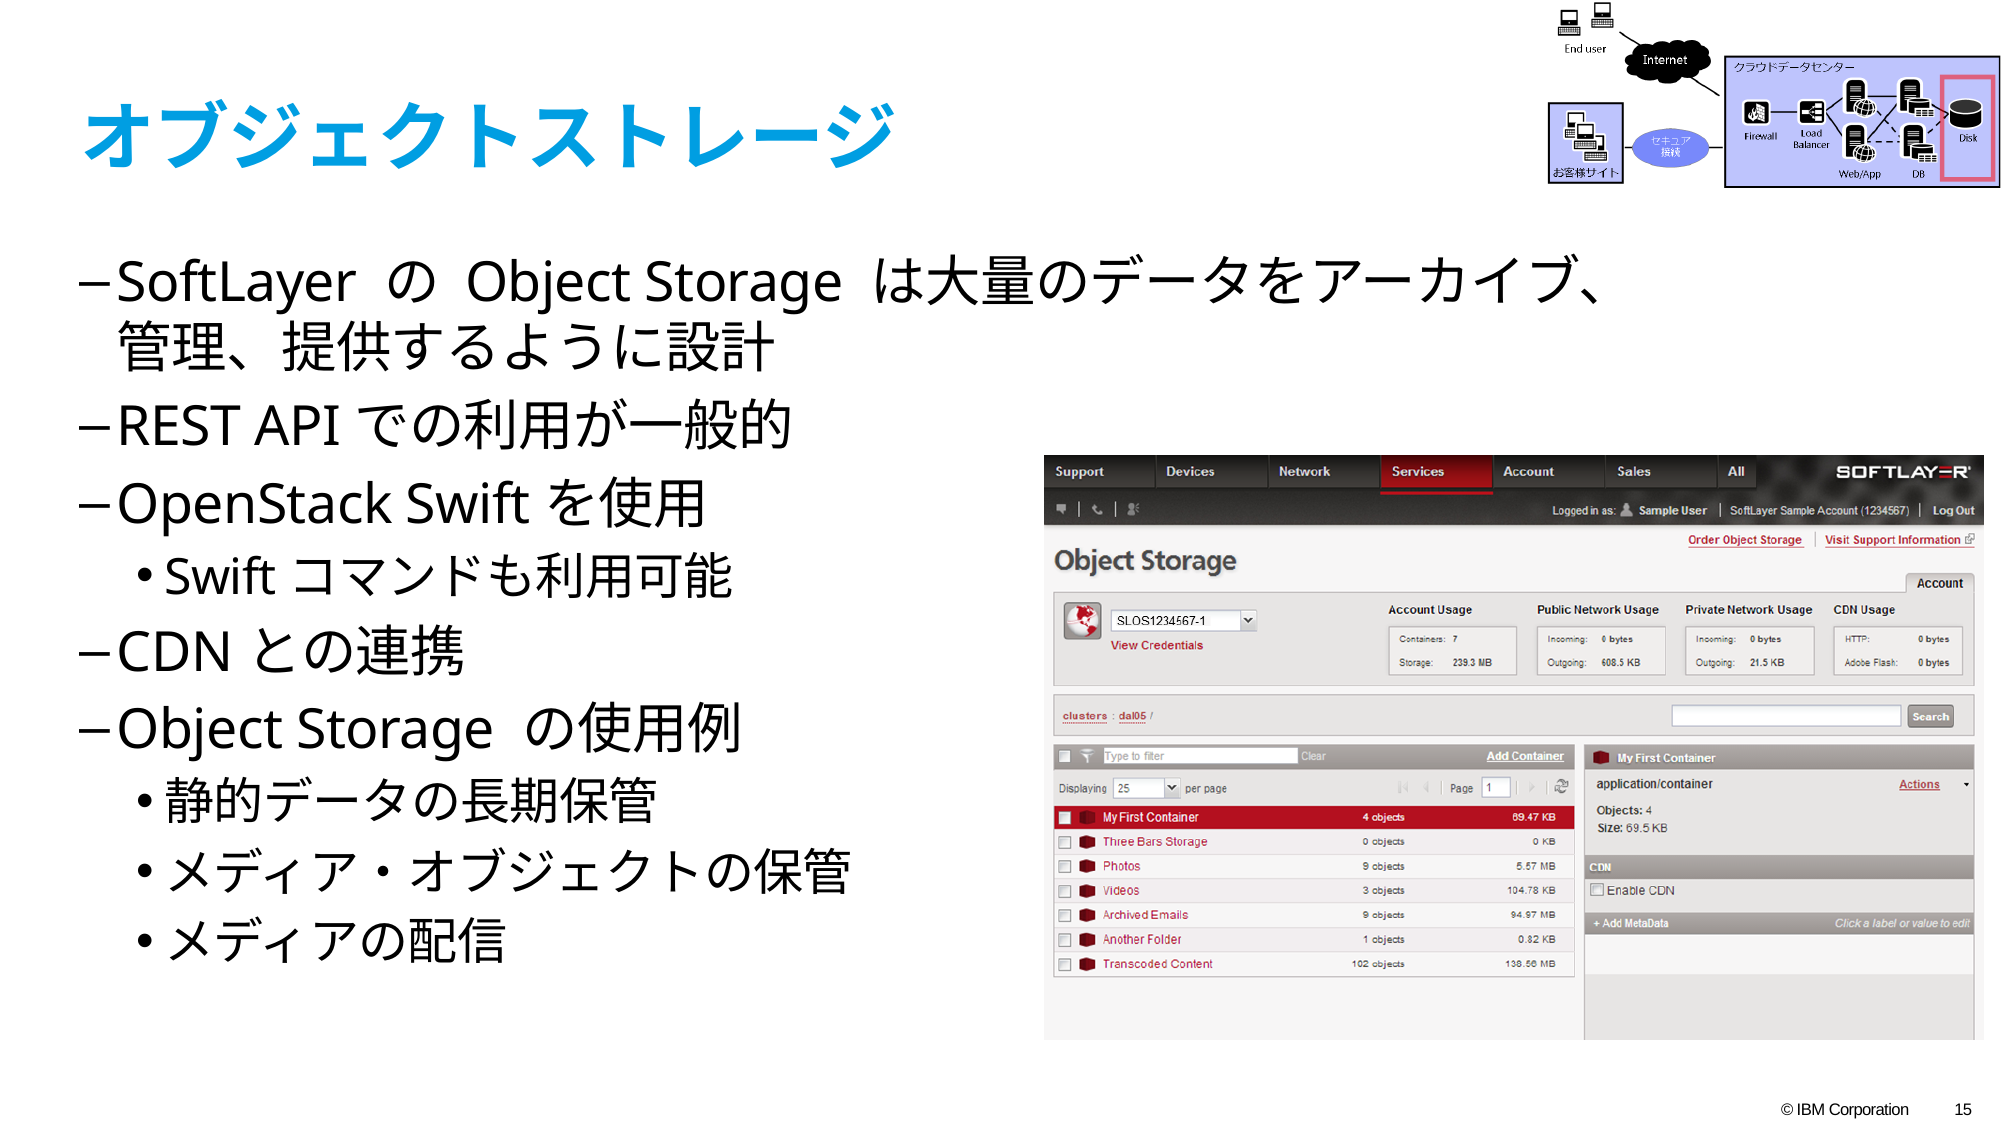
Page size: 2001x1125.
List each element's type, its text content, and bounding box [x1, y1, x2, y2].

list SoftLayer の Object Storage は大量のデータをアーカイブ、 管理、提供するように設計 REST APIでの利用が一般的 OpenStack Swiftを使用 Swiftコマンドも利用可能 CDNとの連携 Object Storage の使用例 静的データの長期保管 メディア・オブジェクトの保管 メディアの配信 [79, 245, 1942, 995]
picture [1043, 455, 1984, 1041]
title オブジェクトストレージ [80, 90, 1542, 181]
picture [1547, 0, 2001, 188]
